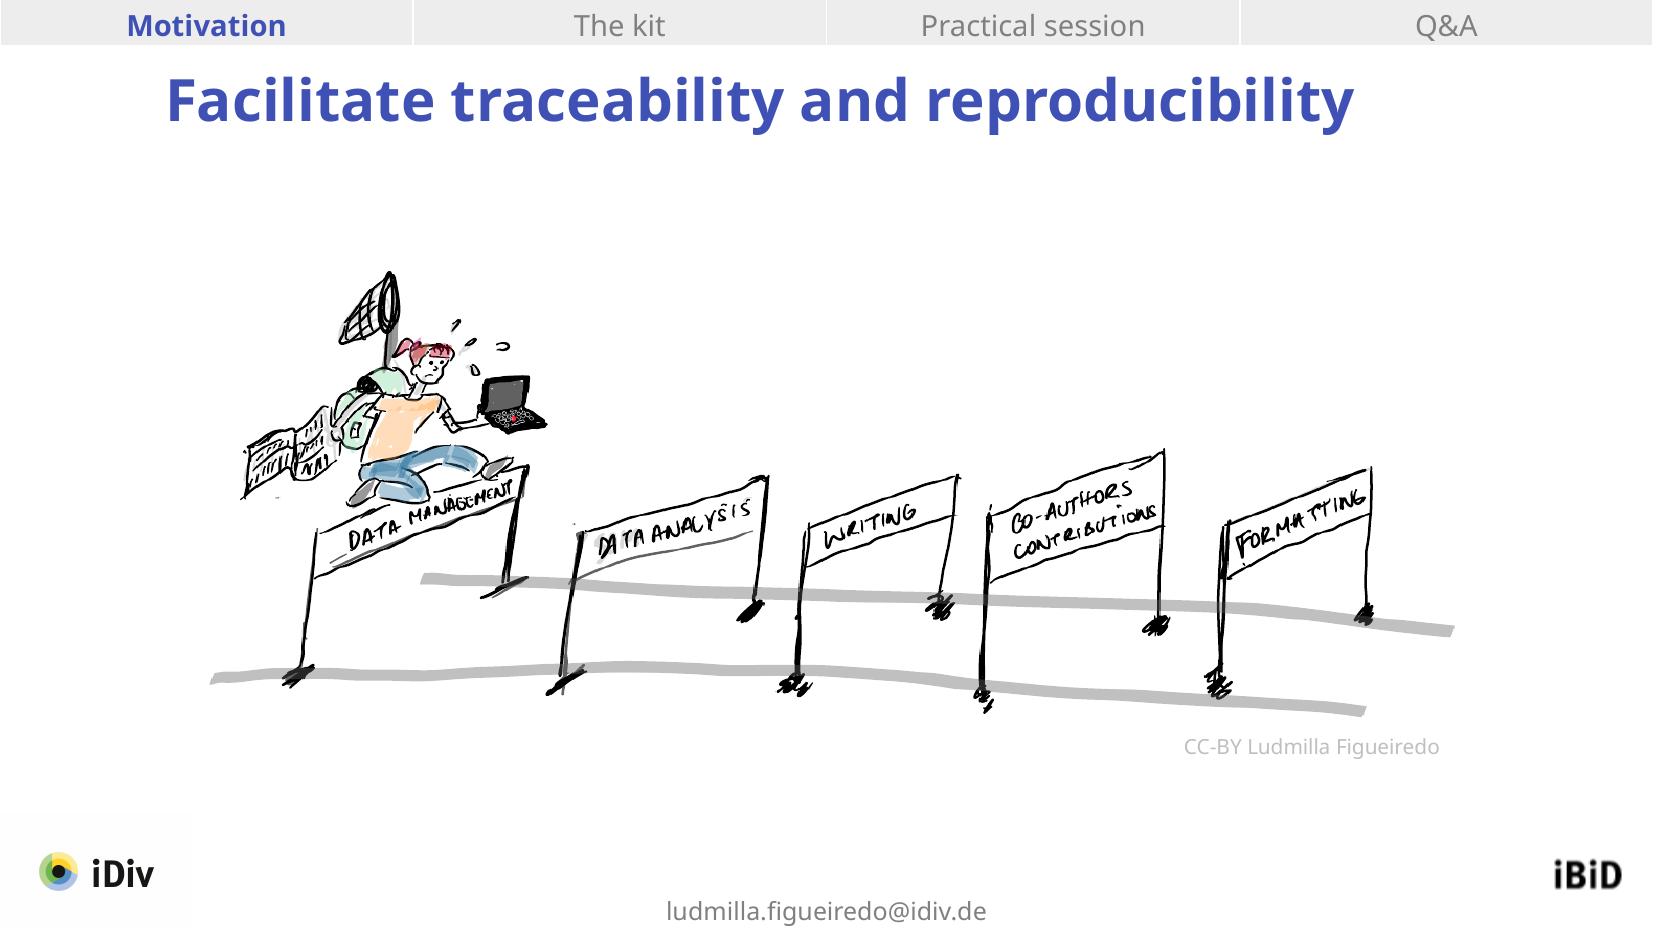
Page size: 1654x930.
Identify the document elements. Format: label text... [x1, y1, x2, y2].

table_header Q&A [1241, 0, 1652, 45]
table_header Practical session [827, 0, 1239, 45]
picture [198, 245, 1455, 792]
text_box Facilitate traceability and reproducibility [0, 63, 1654, 142]
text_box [0, 813, 1654, 930]
table_header Motivation [1, 0, 412, 45]
table_header The kit [414, 0, 826, 45]
